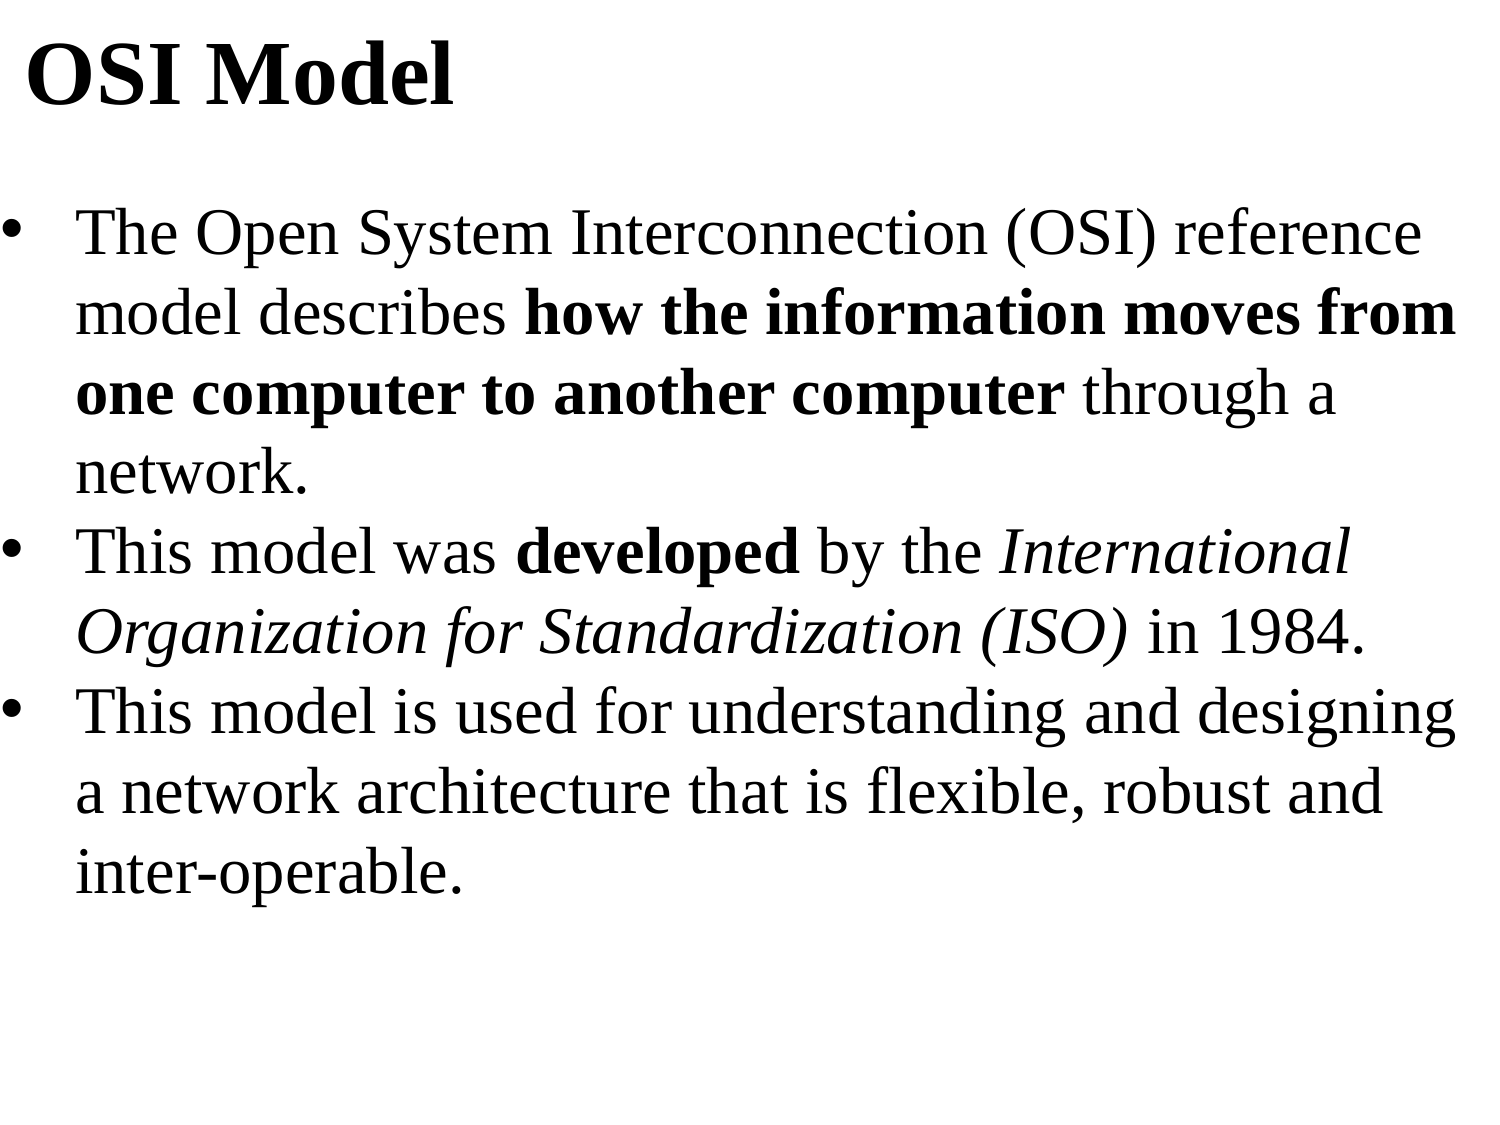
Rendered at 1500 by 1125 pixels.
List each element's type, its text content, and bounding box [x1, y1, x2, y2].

list The Open System Interconnection (OSI) reference model describes how the information moves from one computer to another computer through a network. This model was developed by the International Organization for Standardization (ISO) in 1984. This model is used for understanding and designing a network architecture that is flexible, robust and inter-operable. [0, 187, 1488, 915]
title OSI Model [24, 12, 1413, 187]
